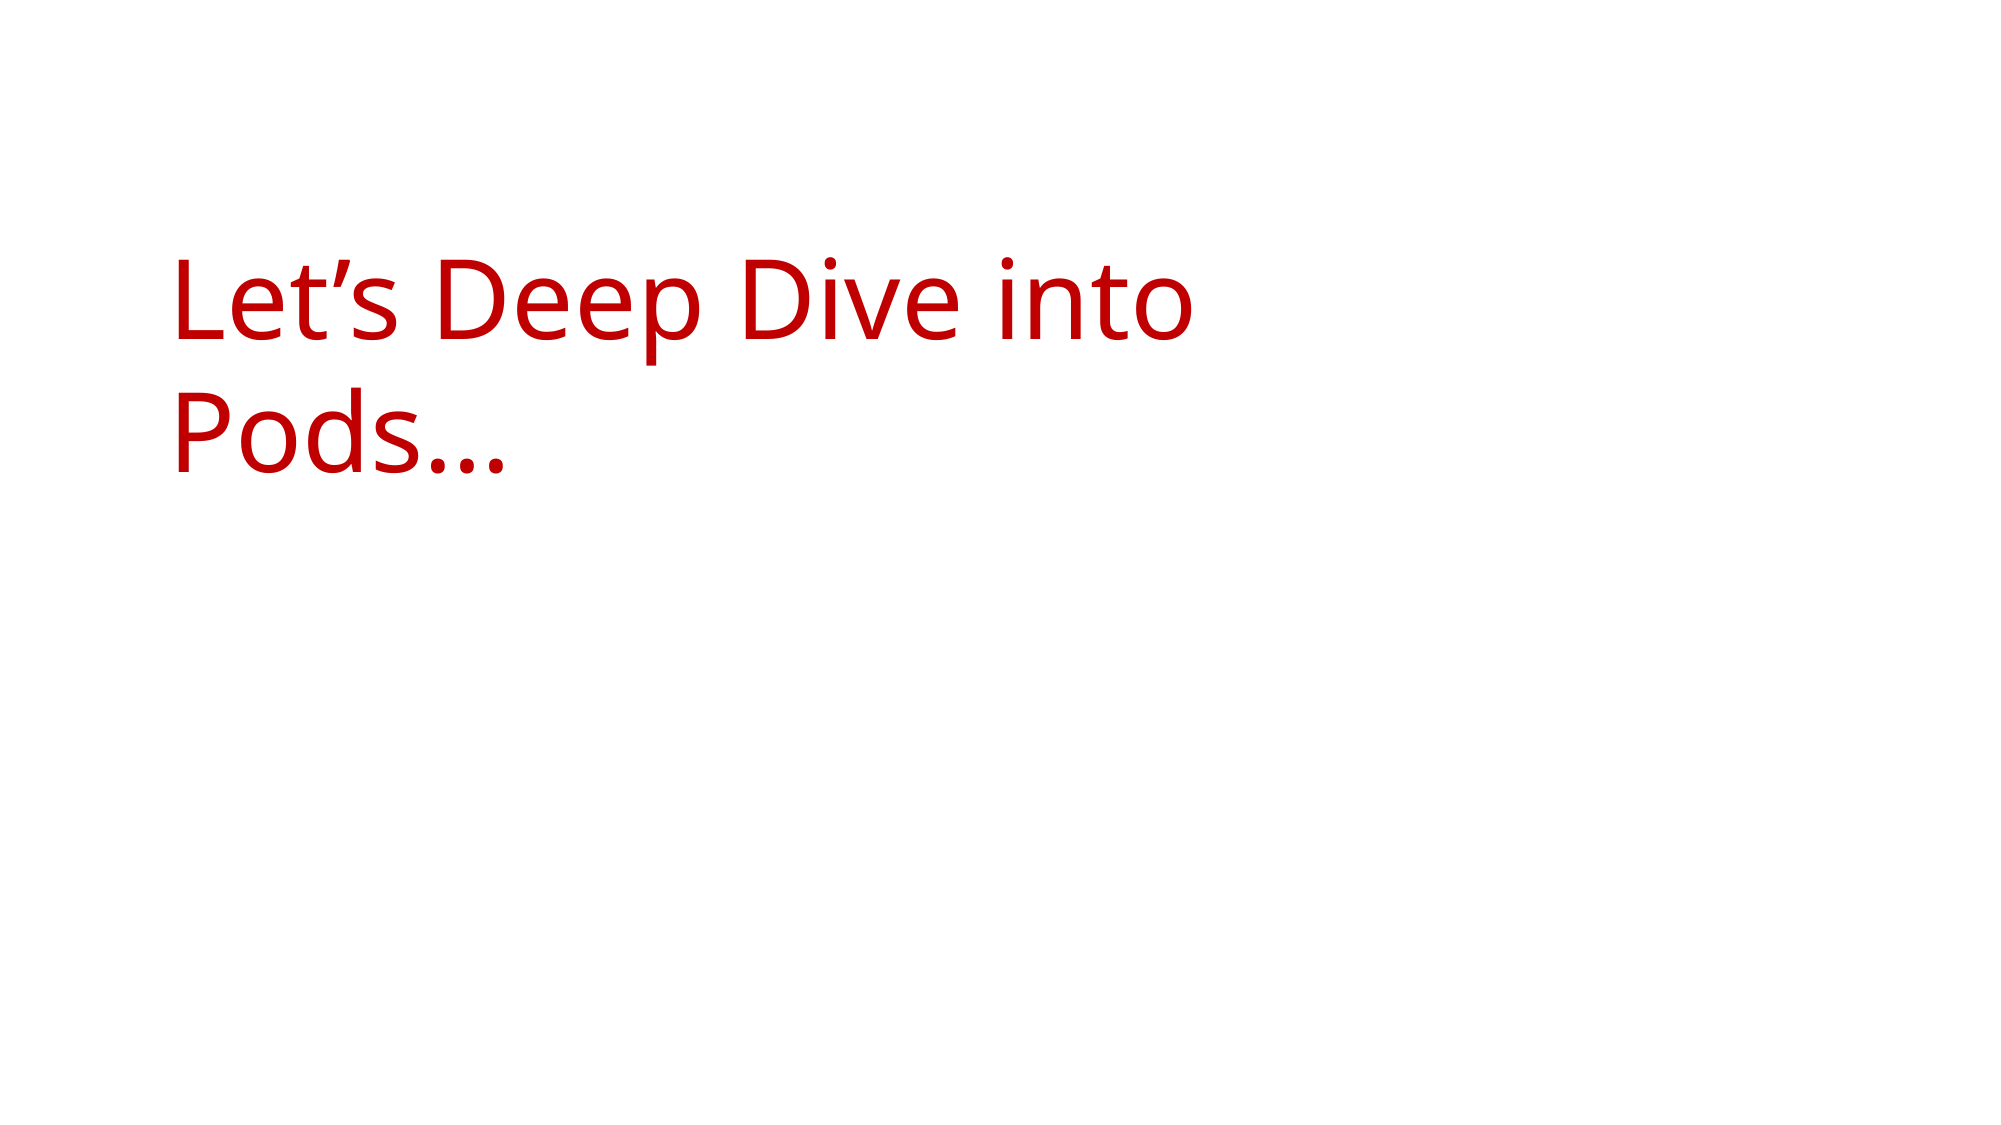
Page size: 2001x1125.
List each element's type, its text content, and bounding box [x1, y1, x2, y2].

title Let’s Deep Dive into Pods… [165, 225, 1559, 495]
